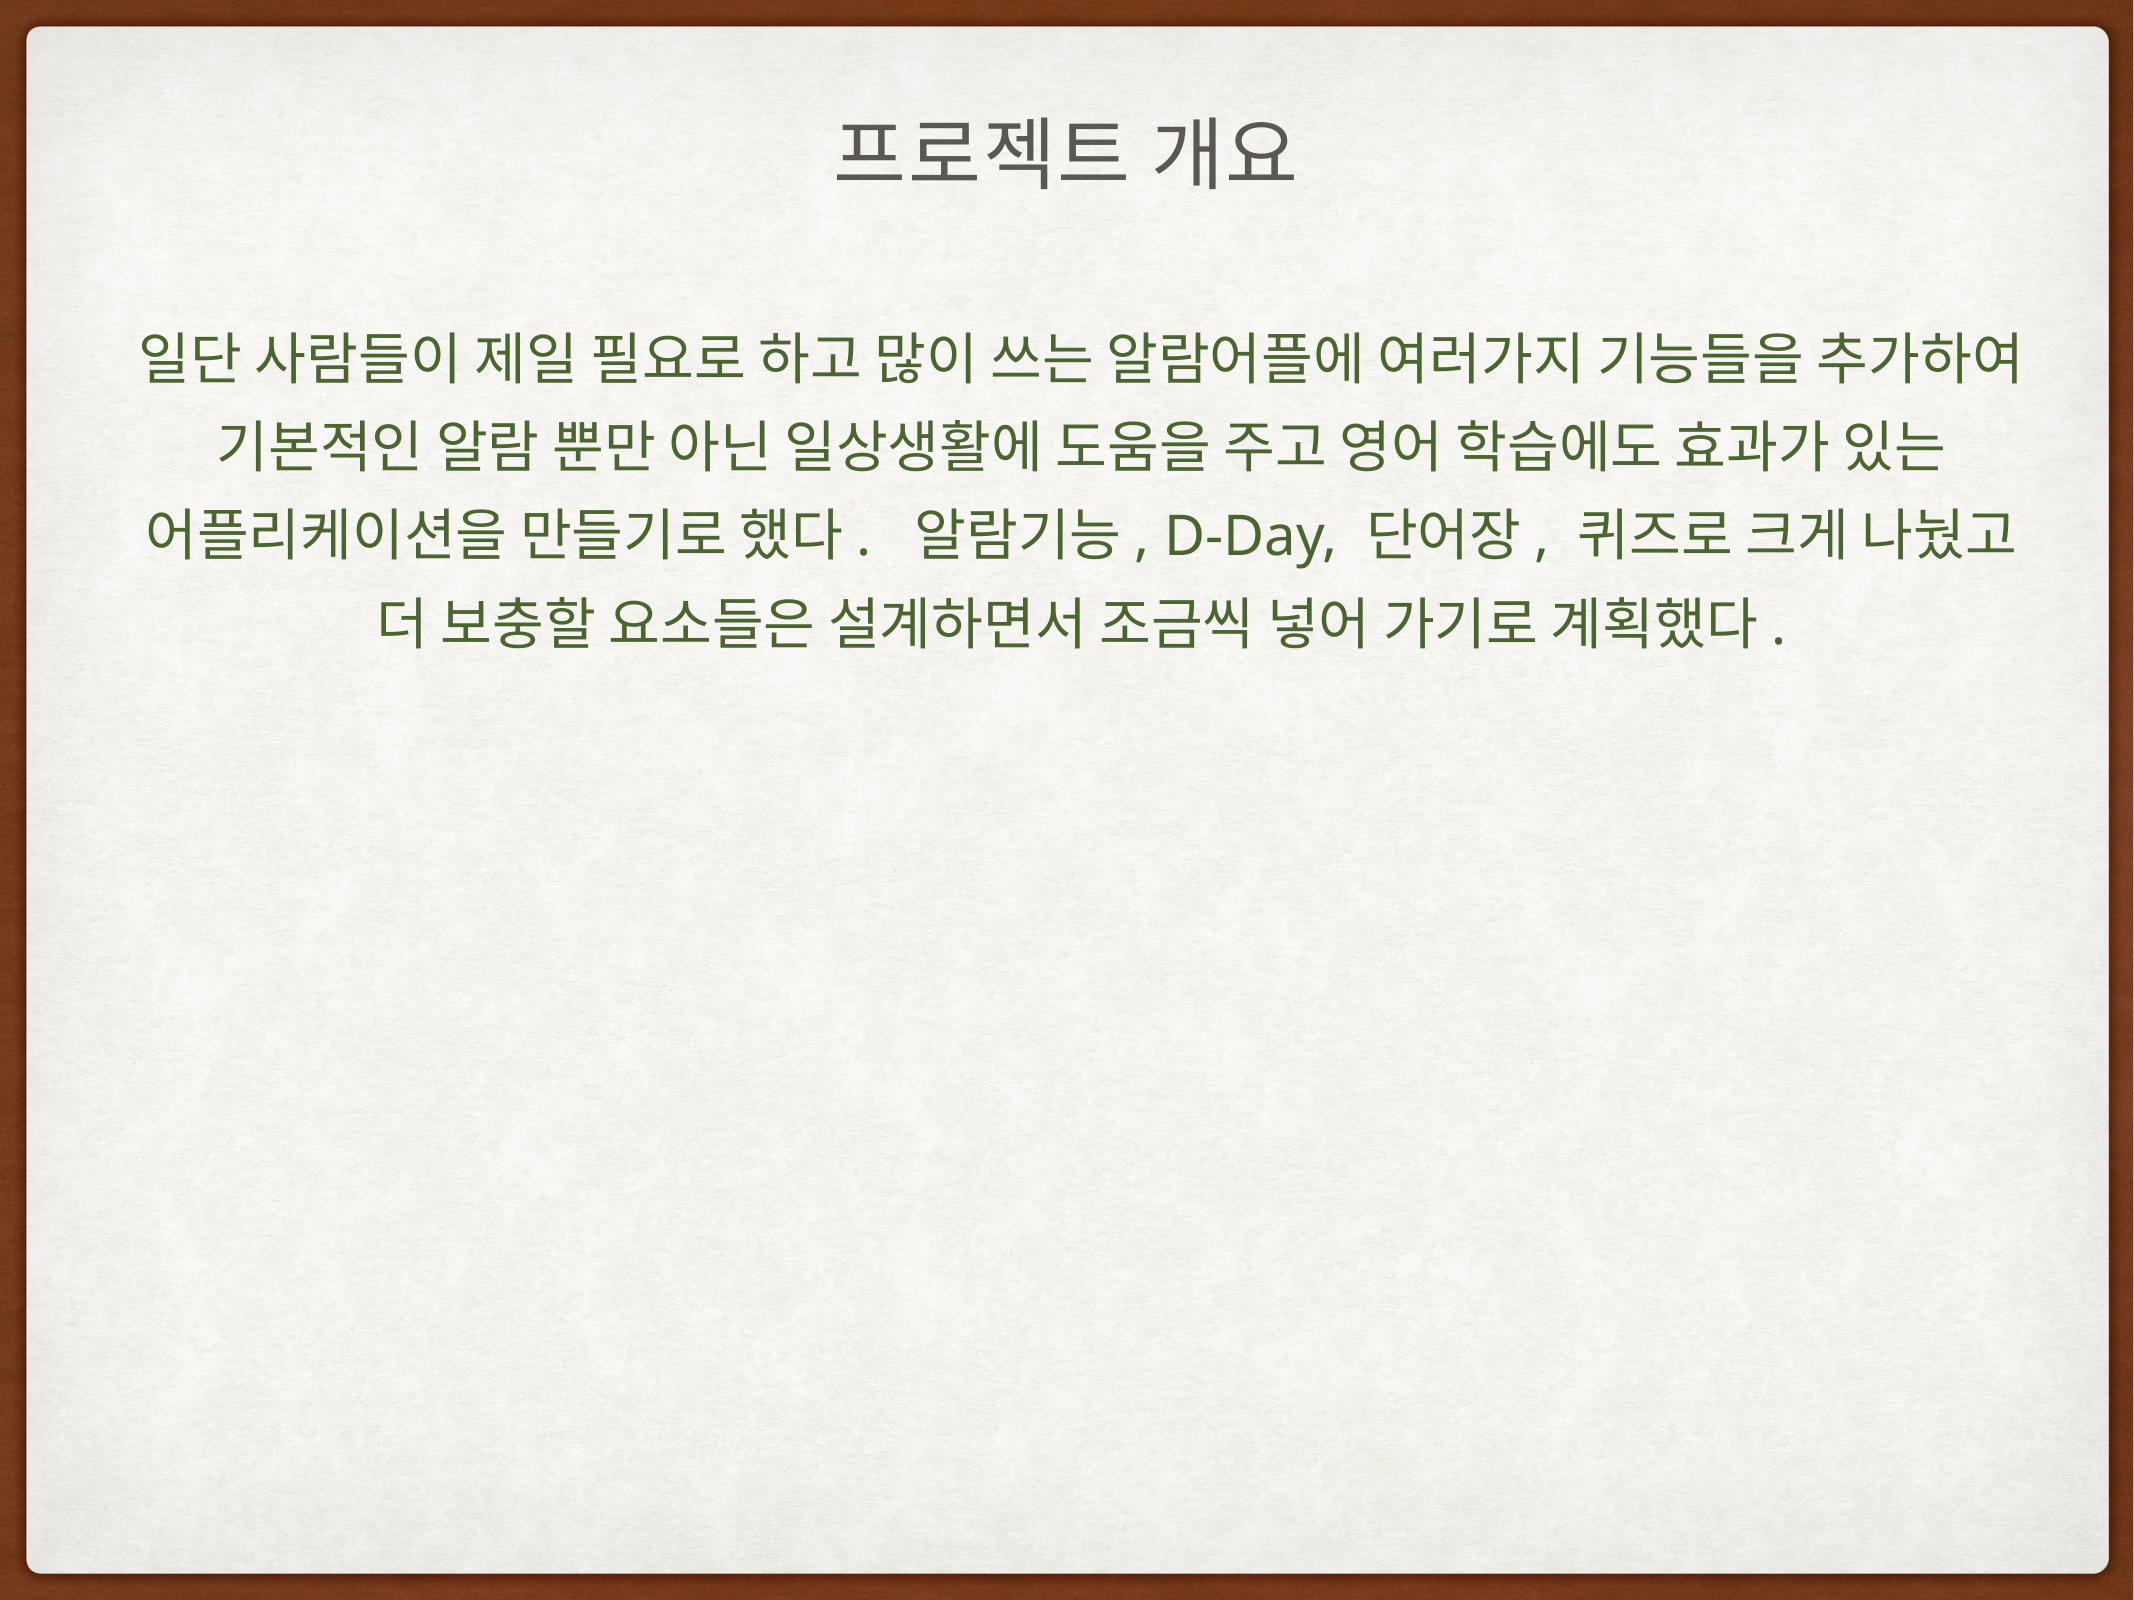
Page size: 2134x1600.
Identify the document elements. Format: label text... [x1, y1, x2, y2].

picture [0, 0, 2134, 1600]
title 프로젝트 개요 [109, 95, 2024, 220]
list 일단 사람들이 제일 필요로 하고 많이 쓰는 알람어플에 여러가지 기능들을 추가하여 기본적인 알람 뿐만 아닌 일상생활에 도움을 주고 영어 학습에도 효과가 있는 어플리케이션을 만들기로 했다. 알람기능, D-Day, 단어장, 퀴즈로 크게 나눴고 더 보충할 요소들은 설계하면서 조금씩 넣어 가기로 계획했다. [124, 314, 2038, 718]
